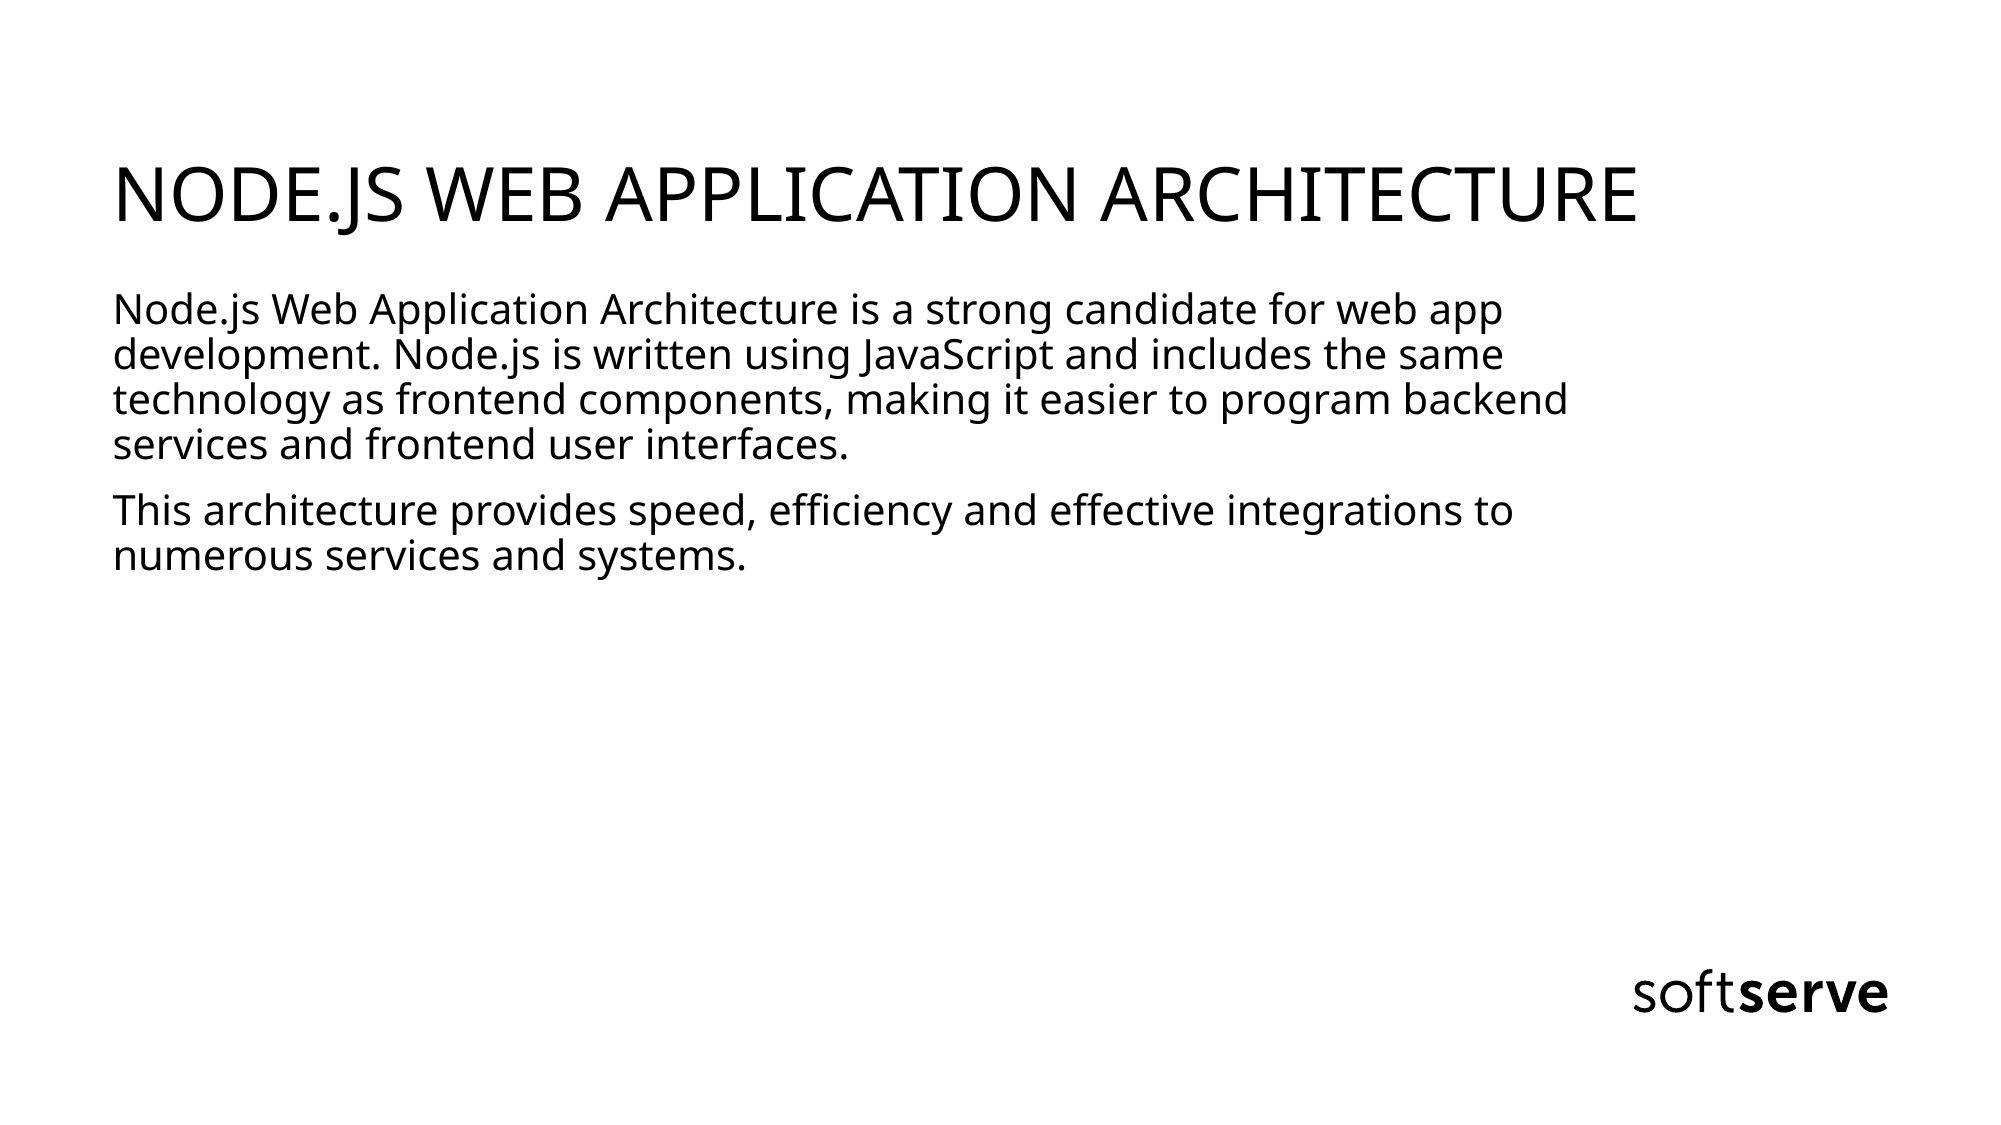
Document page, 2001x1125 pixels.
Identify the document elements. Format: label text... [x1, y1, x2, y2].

list Node.js Web Application Architecture is a strong candidate for web app development. Node.js is written using JavaScript and includes the same technology as frontend components, making it easier to program backend services and frontend user interfaces. This architecture provides speed, efficiency and effective integrations to numerous services and systems. [112, 282, 1635, 907]
text_box NODE.JS WEB APPLICATION ARCHITECTURE [112, 0, 1888, 282]
